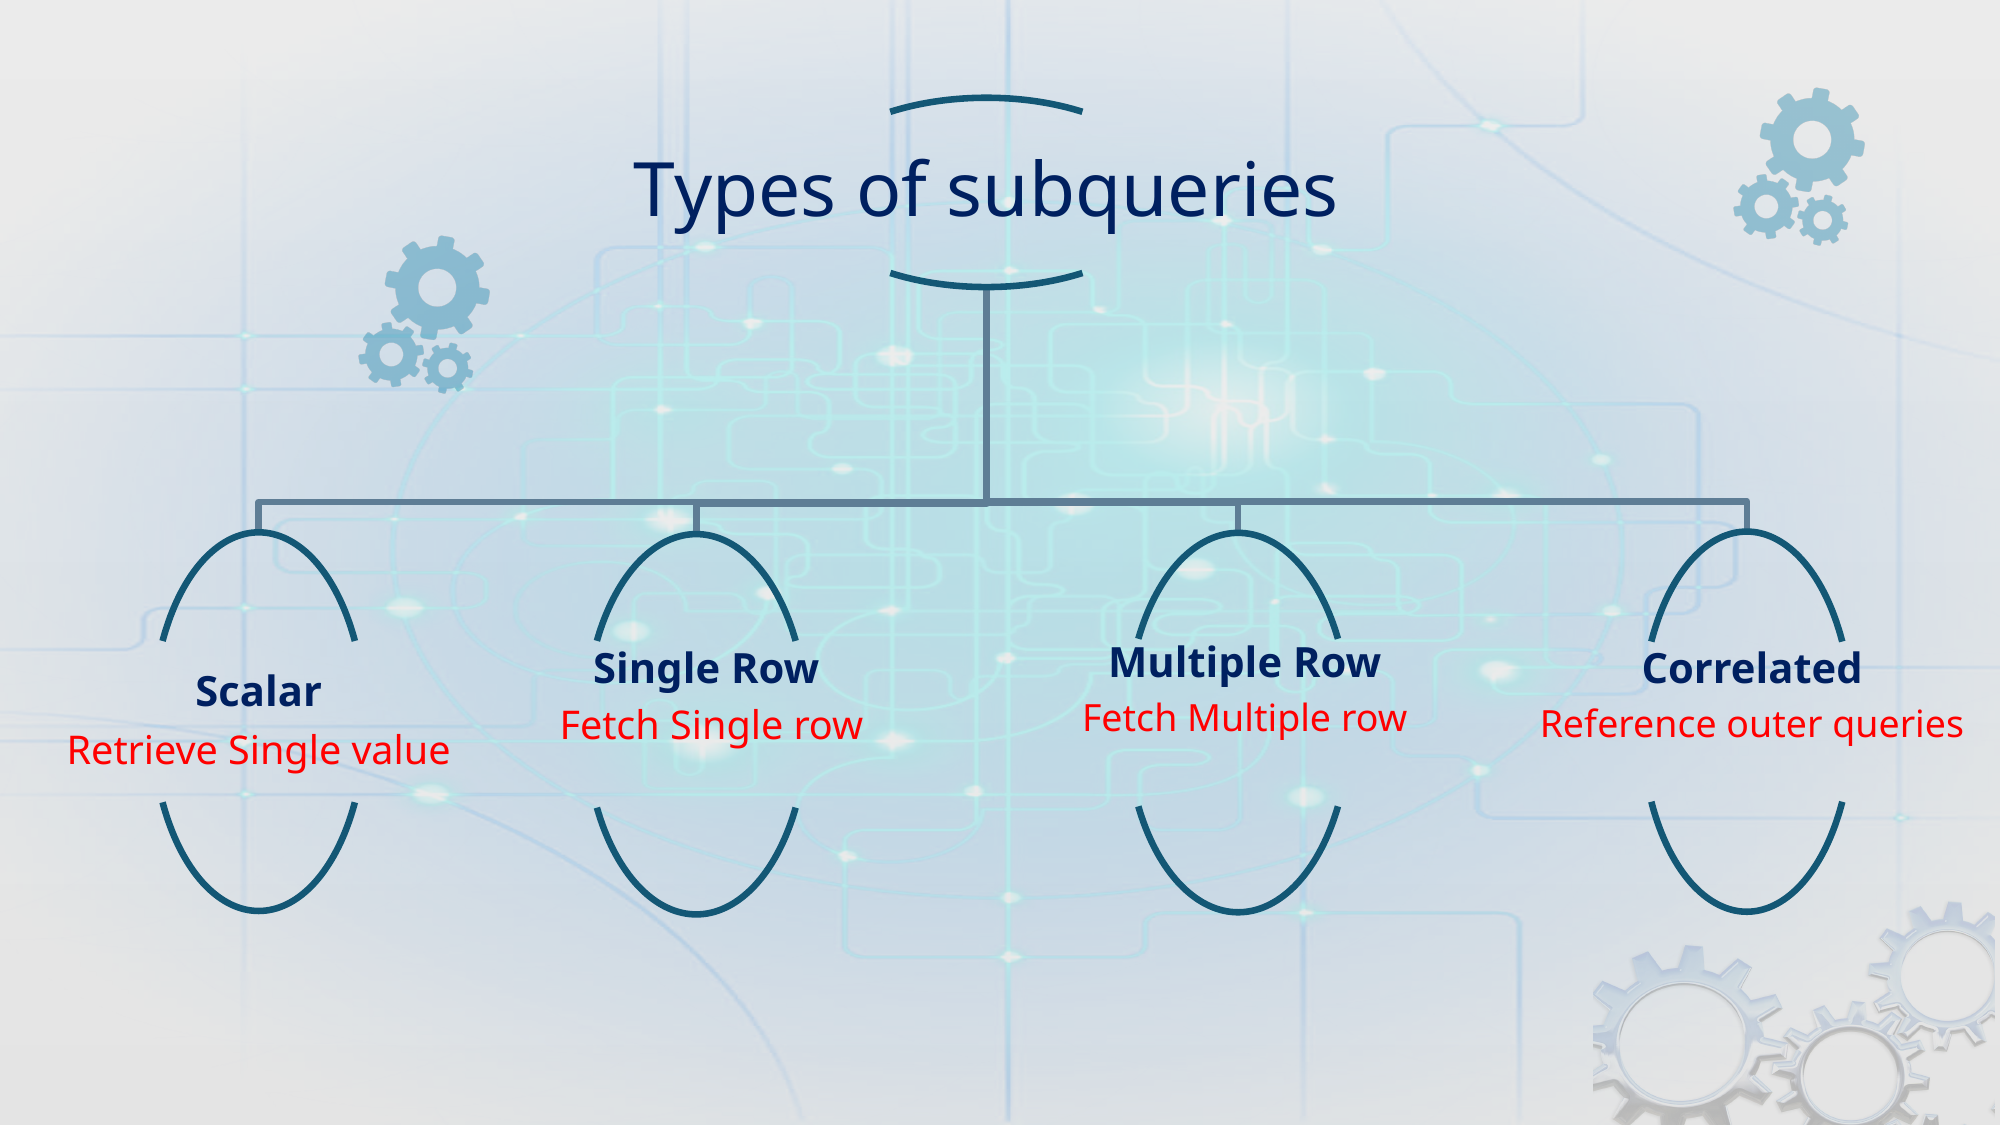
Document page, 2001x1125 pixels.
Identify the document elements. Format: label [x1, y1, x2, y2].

picture [0, 0, 2000, 1125]
picture [1719, 91, 1885, 256]
picture [344, 239, 510, 404]
text_box [45, 15, 1963, 1109]
